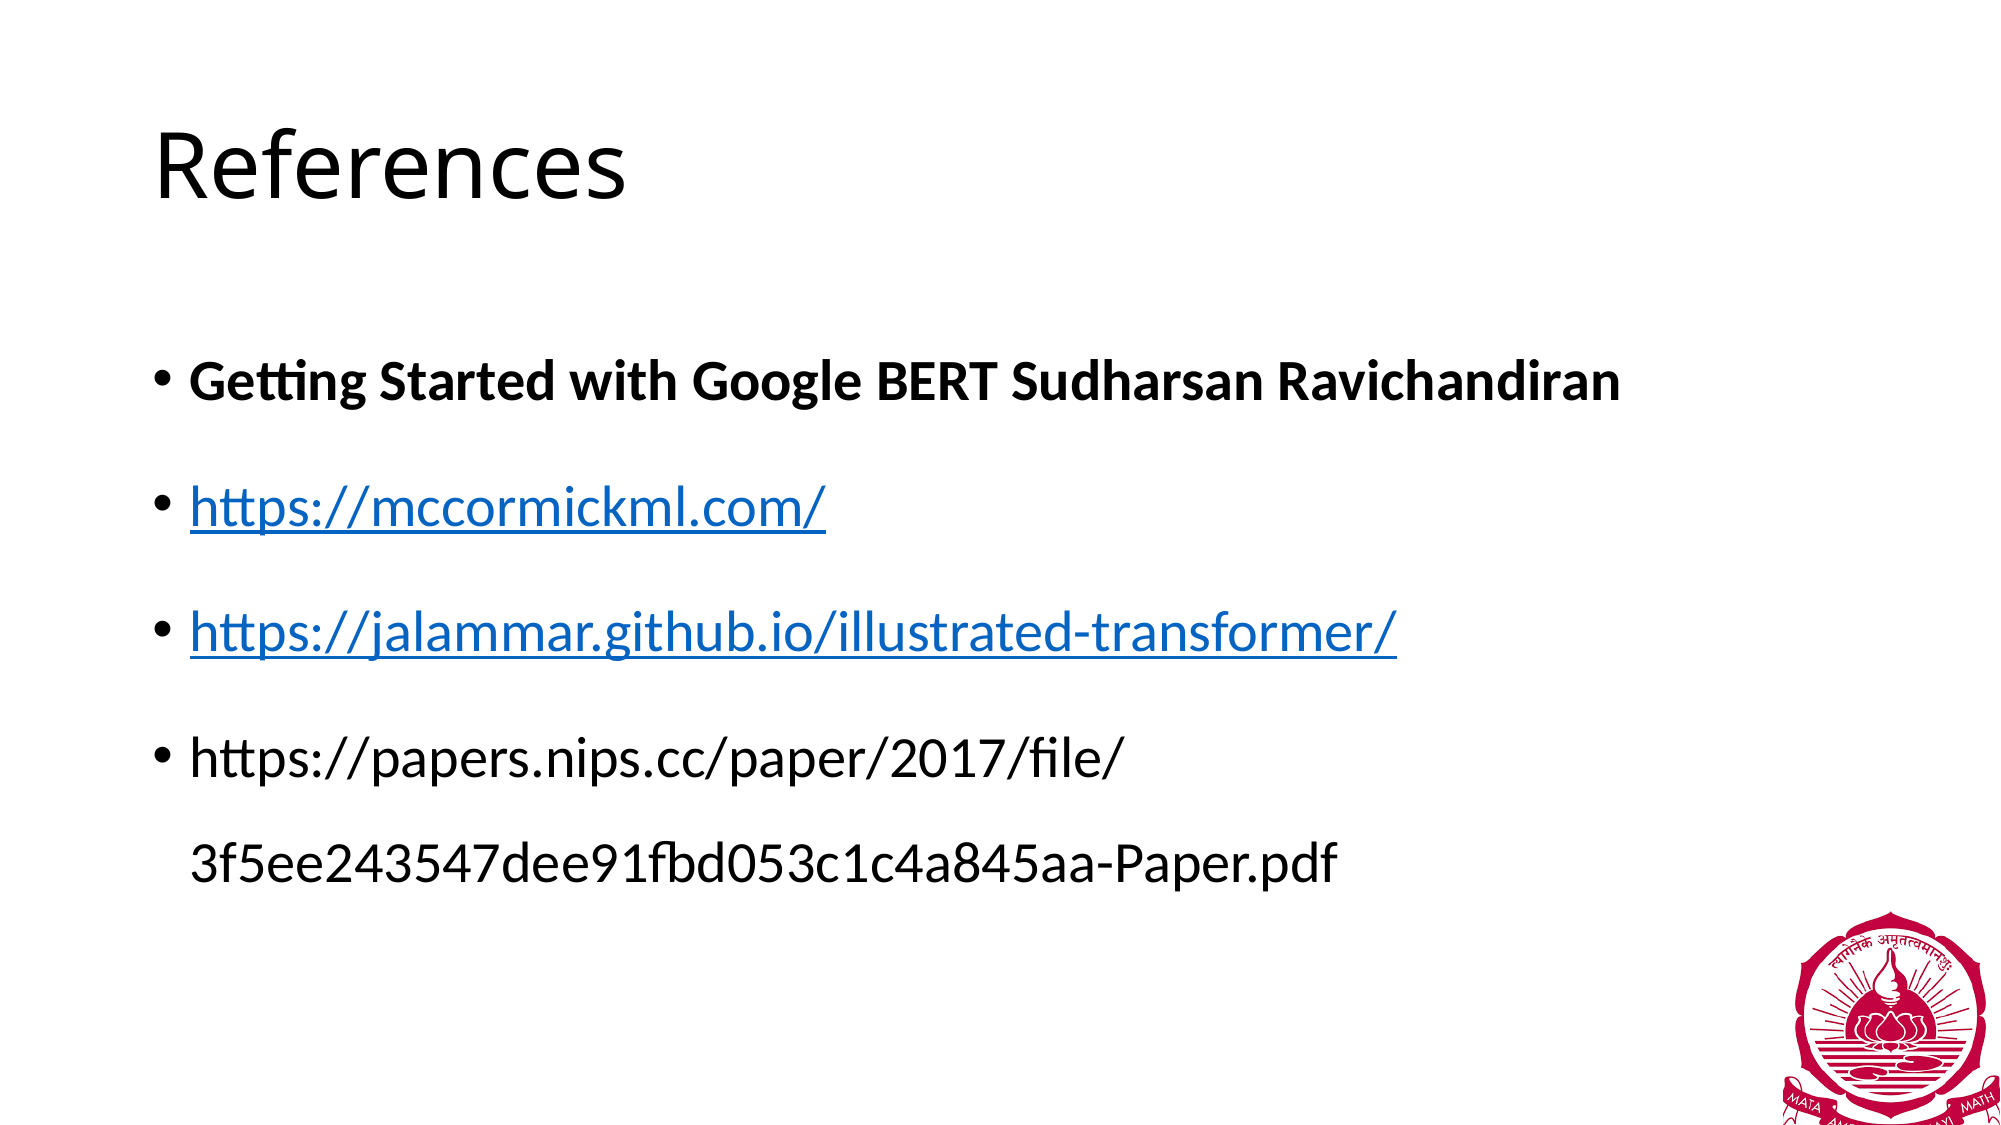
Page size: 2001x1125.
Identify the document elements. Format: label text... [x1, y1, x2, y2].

title References [137, 59, 1863, 278]
list Getting Started with Google BERT Sudharsan Ravichandiran https://mccormickml.com/ https://jalammar.github.io/illustrated-transformer/ https://papers.nips.cc/paper/2017/file/3f5ee243547dee91fbd053c1c4a845aa-Paper.pdf [137, 299, 1863, 1014]
picture [1783, 908, 2000, 1125]
